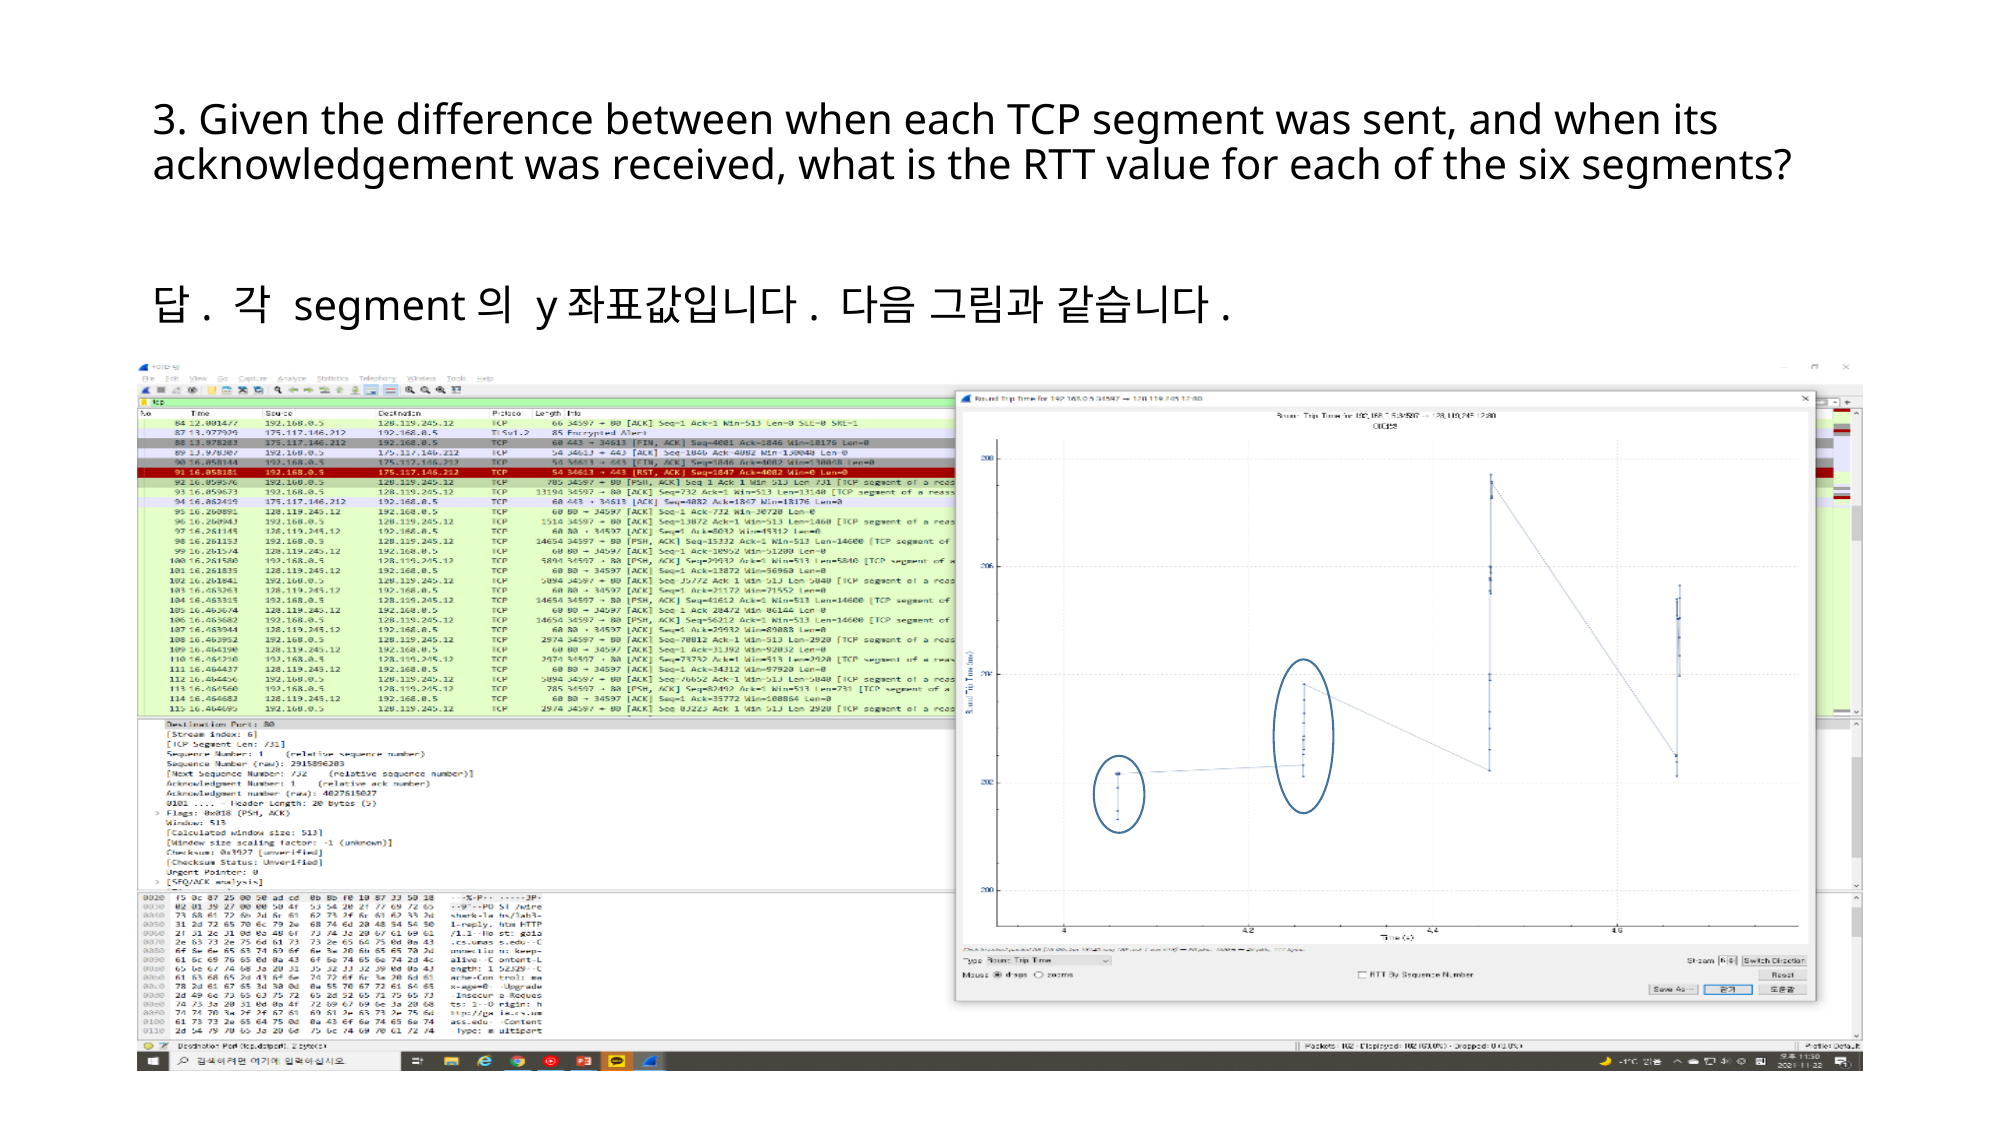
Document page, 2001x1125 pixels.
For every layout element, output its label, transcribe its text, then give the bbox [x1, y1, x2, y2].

list 답. 각 segment의 y좌표값입니다. 다음 그림과 같습니다. [137, 256, 1863, 338]
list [137, 362, 1863, 1071]
title 3. Given the difference between when each TCP segment was sent, and when its acknowledgement was received, what is the RTT value for each of the six segments? [137, 59, 1863, 256]
